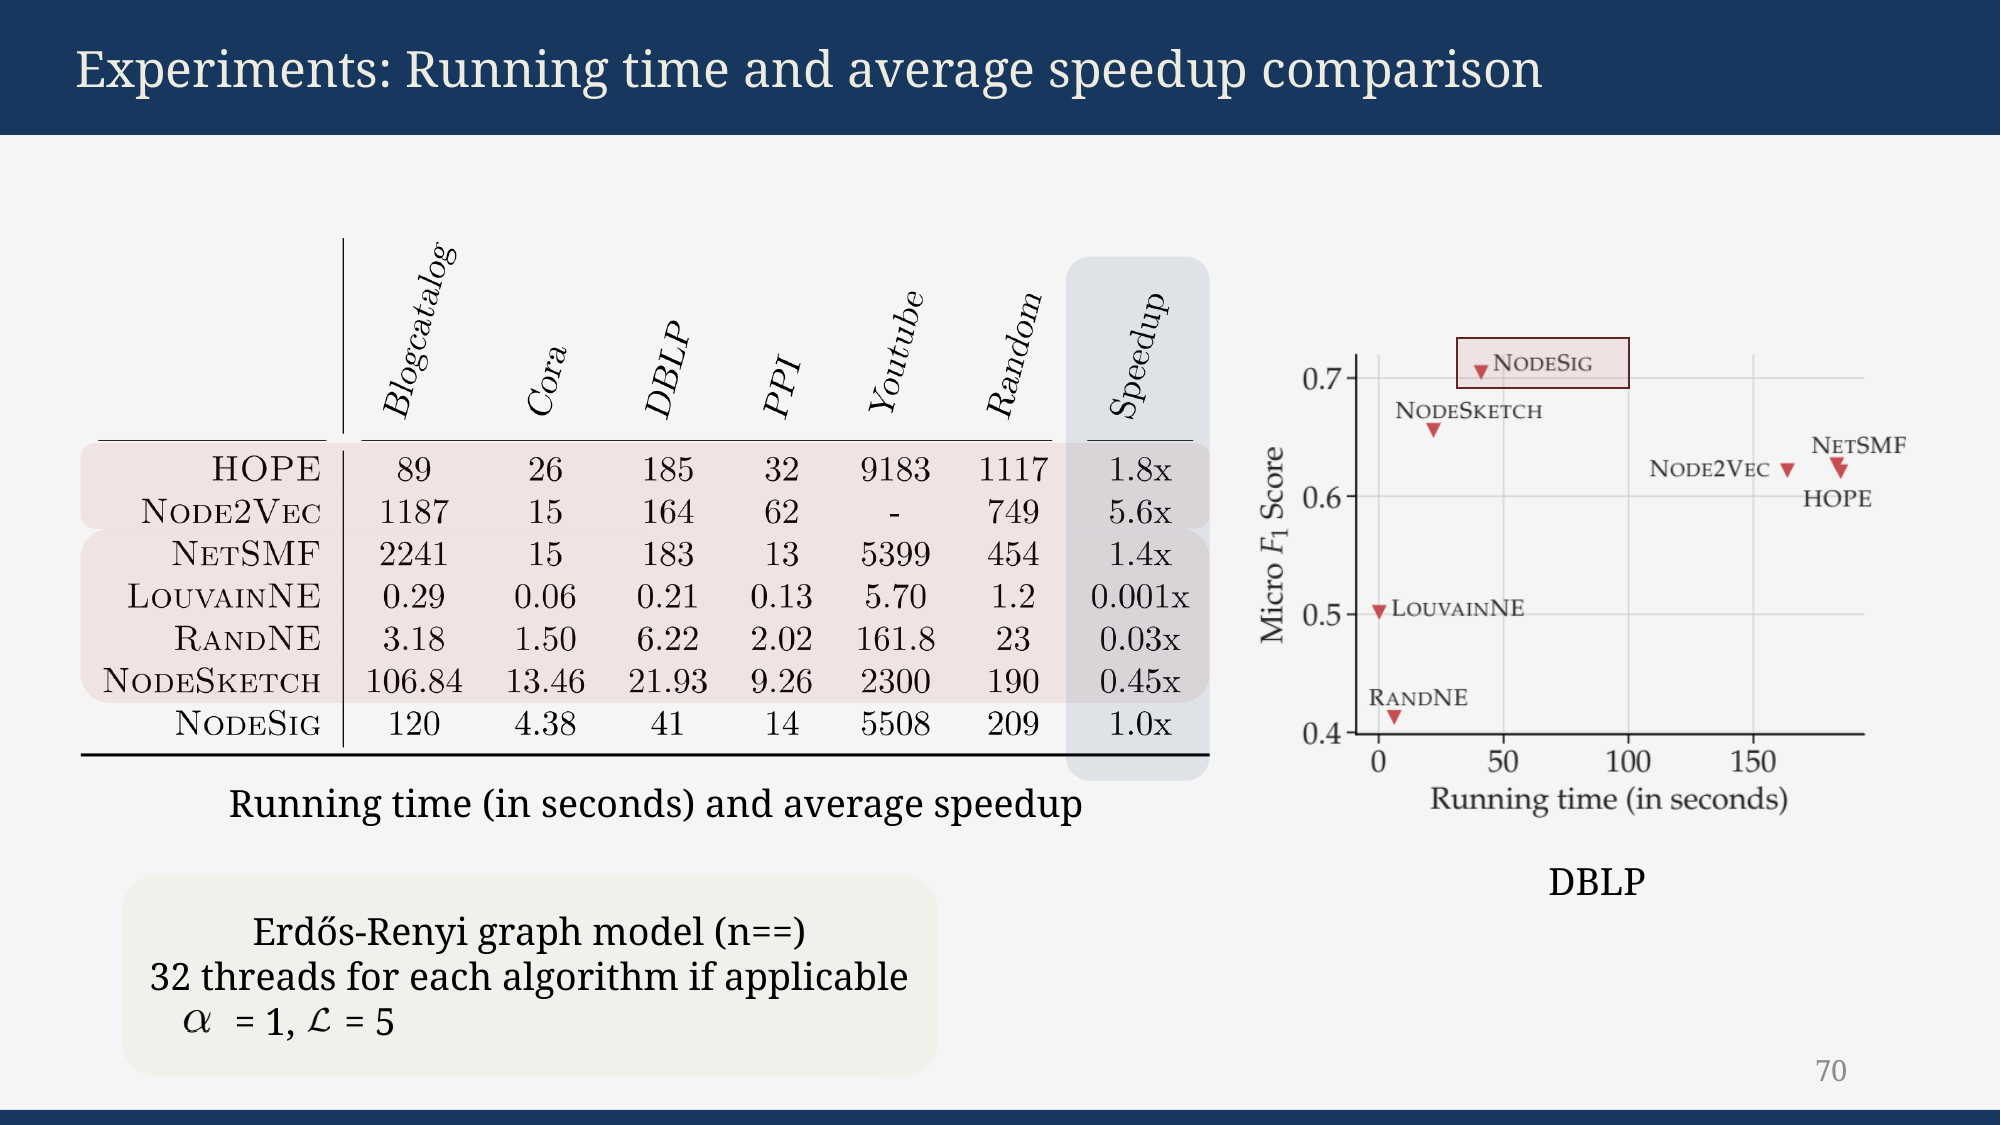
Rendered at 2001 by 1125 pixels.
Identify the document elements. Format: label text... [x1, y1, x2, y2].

picture [1254, 288, 1940, 823]
picture [80, 237, 1210, 774]
text_box Running time (in seconds) and average speedup [214, 774, 1099, 833]
picture [177, 1001, 211, 1042]
text_box [1099, 774, 1204, 782]
text_box Experiments: Running time and average speedup comparison [0, 0, 2000, 136]
picture [303, 1007, 331, 1037]
text_box DBLP [1533, 850, 1661, 911]
slide_number 70 [1412, 1042, 1863, 1103]
text_box [0, 1109, 2000, 1125]
